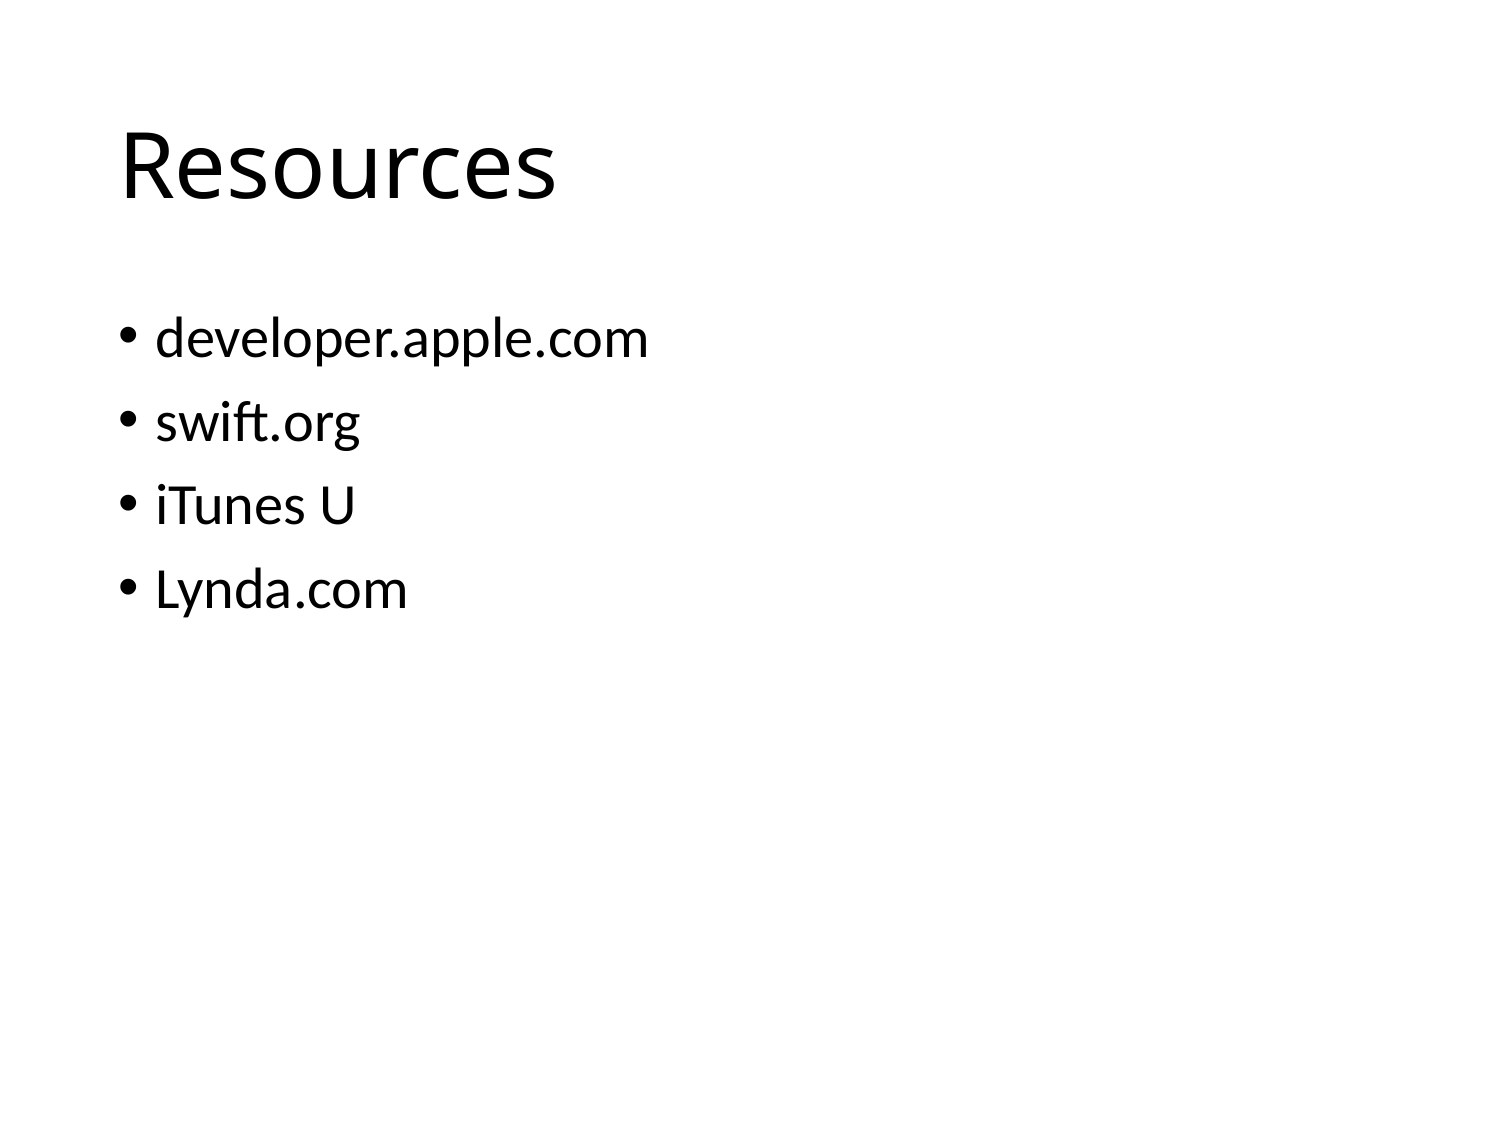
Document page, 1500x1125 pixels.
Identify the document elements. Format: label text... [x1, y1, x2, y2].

list developer.apple.com swift.org iTunes U Lynda.com [103, 299, 1397, 1014]
title Resources [103, 59, 1397, 278]
